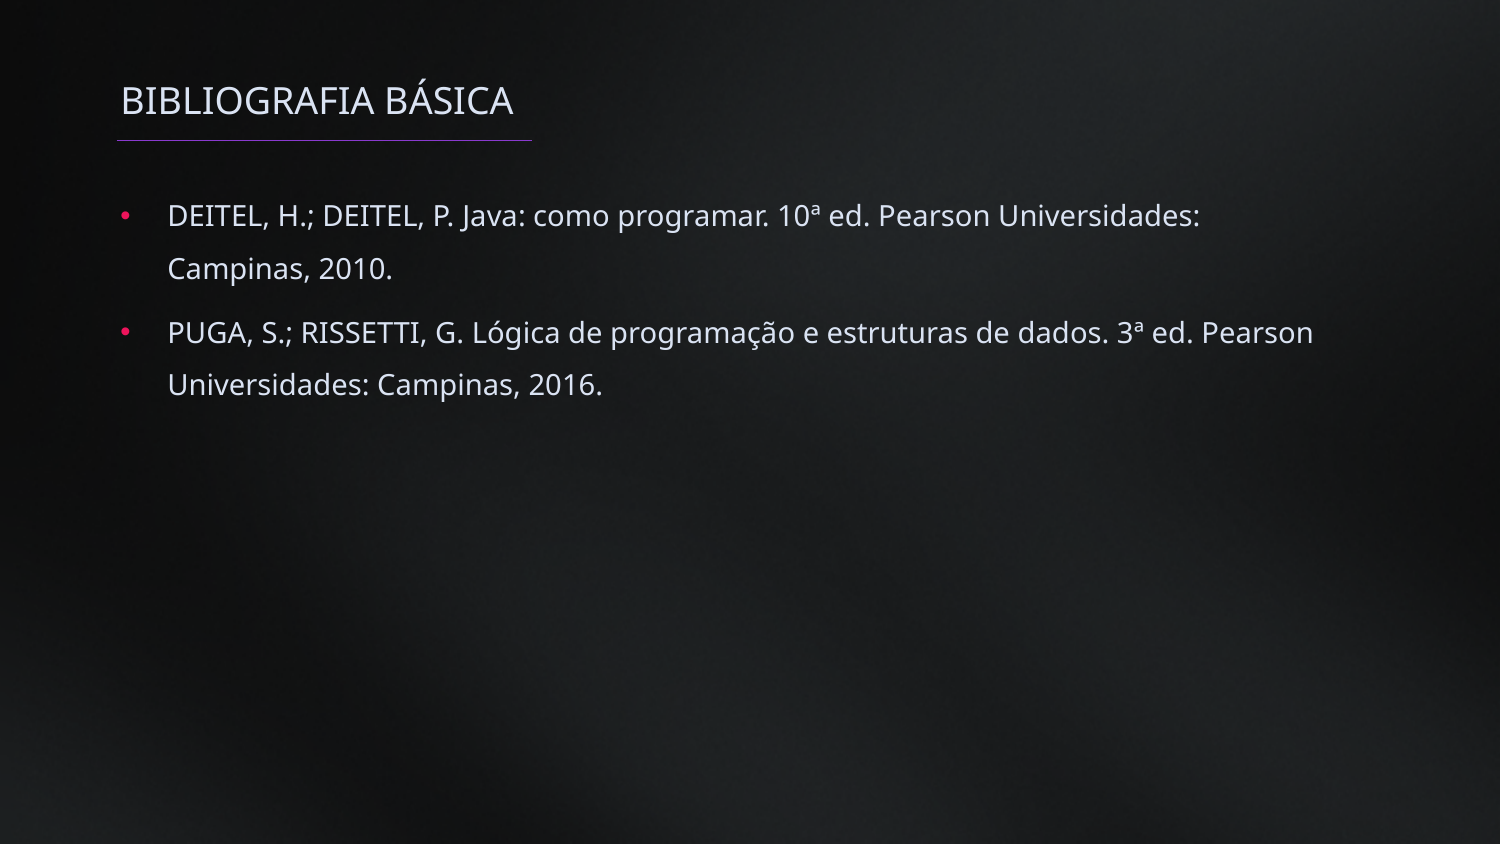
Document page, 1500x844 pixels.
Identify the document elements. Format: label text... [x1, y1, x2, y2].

text_box DEITEL, H.; DEITEL, P. Java: como programar. 10ª ed. Pearson Universidades: Campinas, 2010. PUGA, S.; RISSETTI, G. Lógica de programação e estruturas de dados. 3ª ed. Pearson Universidades: Campinas, 2016. [105, 174, 1363, 410]
text_box BIBLIOGRAFIA BÁSICA [105, 69, 770, 130]
picture [0, 0, 1500, 844]
